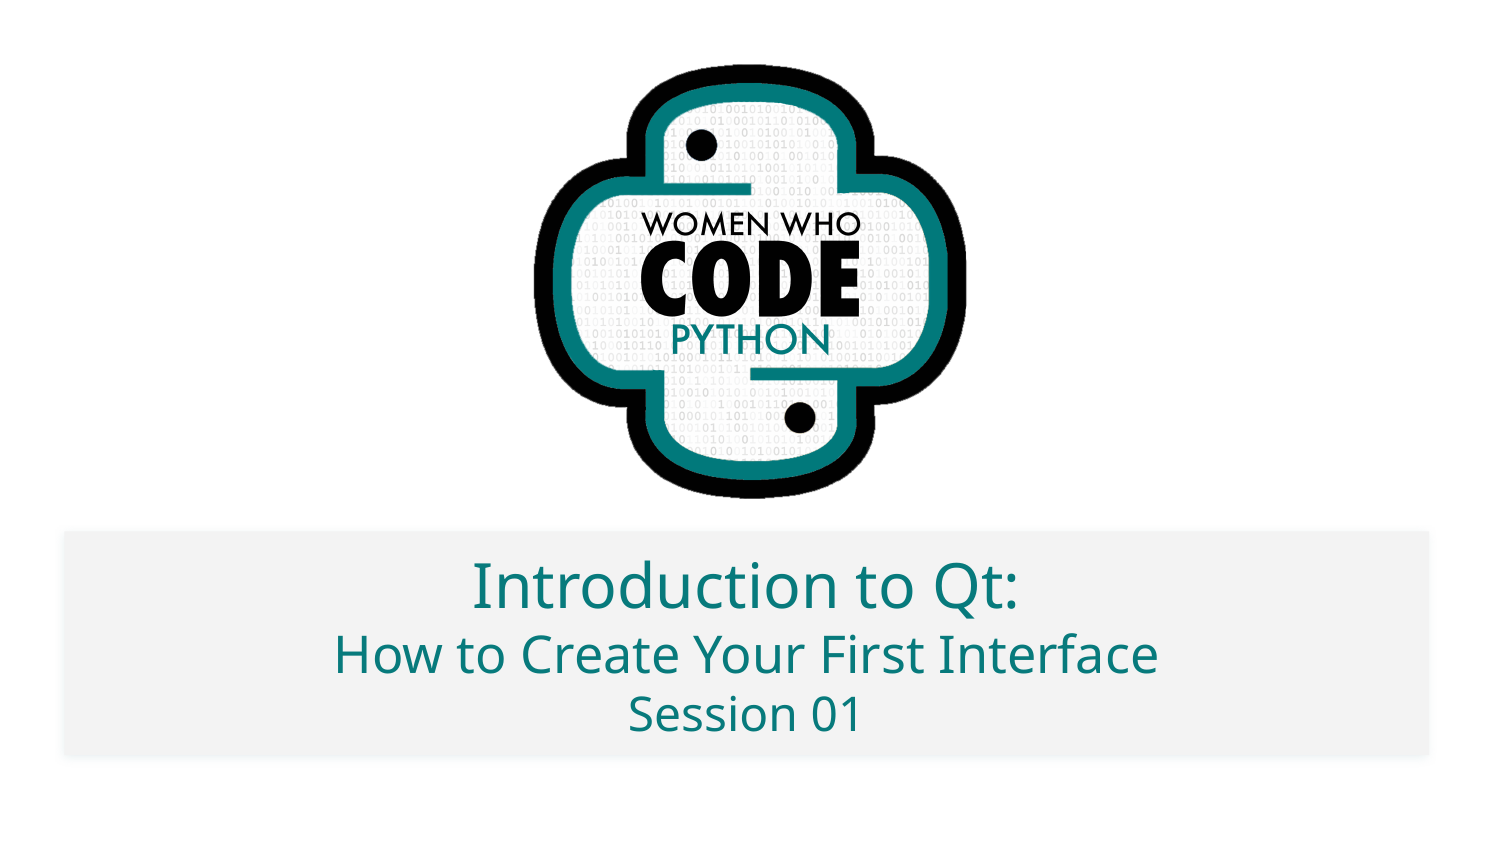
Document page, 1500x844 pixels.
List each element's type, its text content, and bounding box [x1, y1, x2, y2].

text_box Introduction to Qt: How to Create Your First Interface Session 01 [64, 531, 1430, 756]
picture [511, 44, 989, 520]
